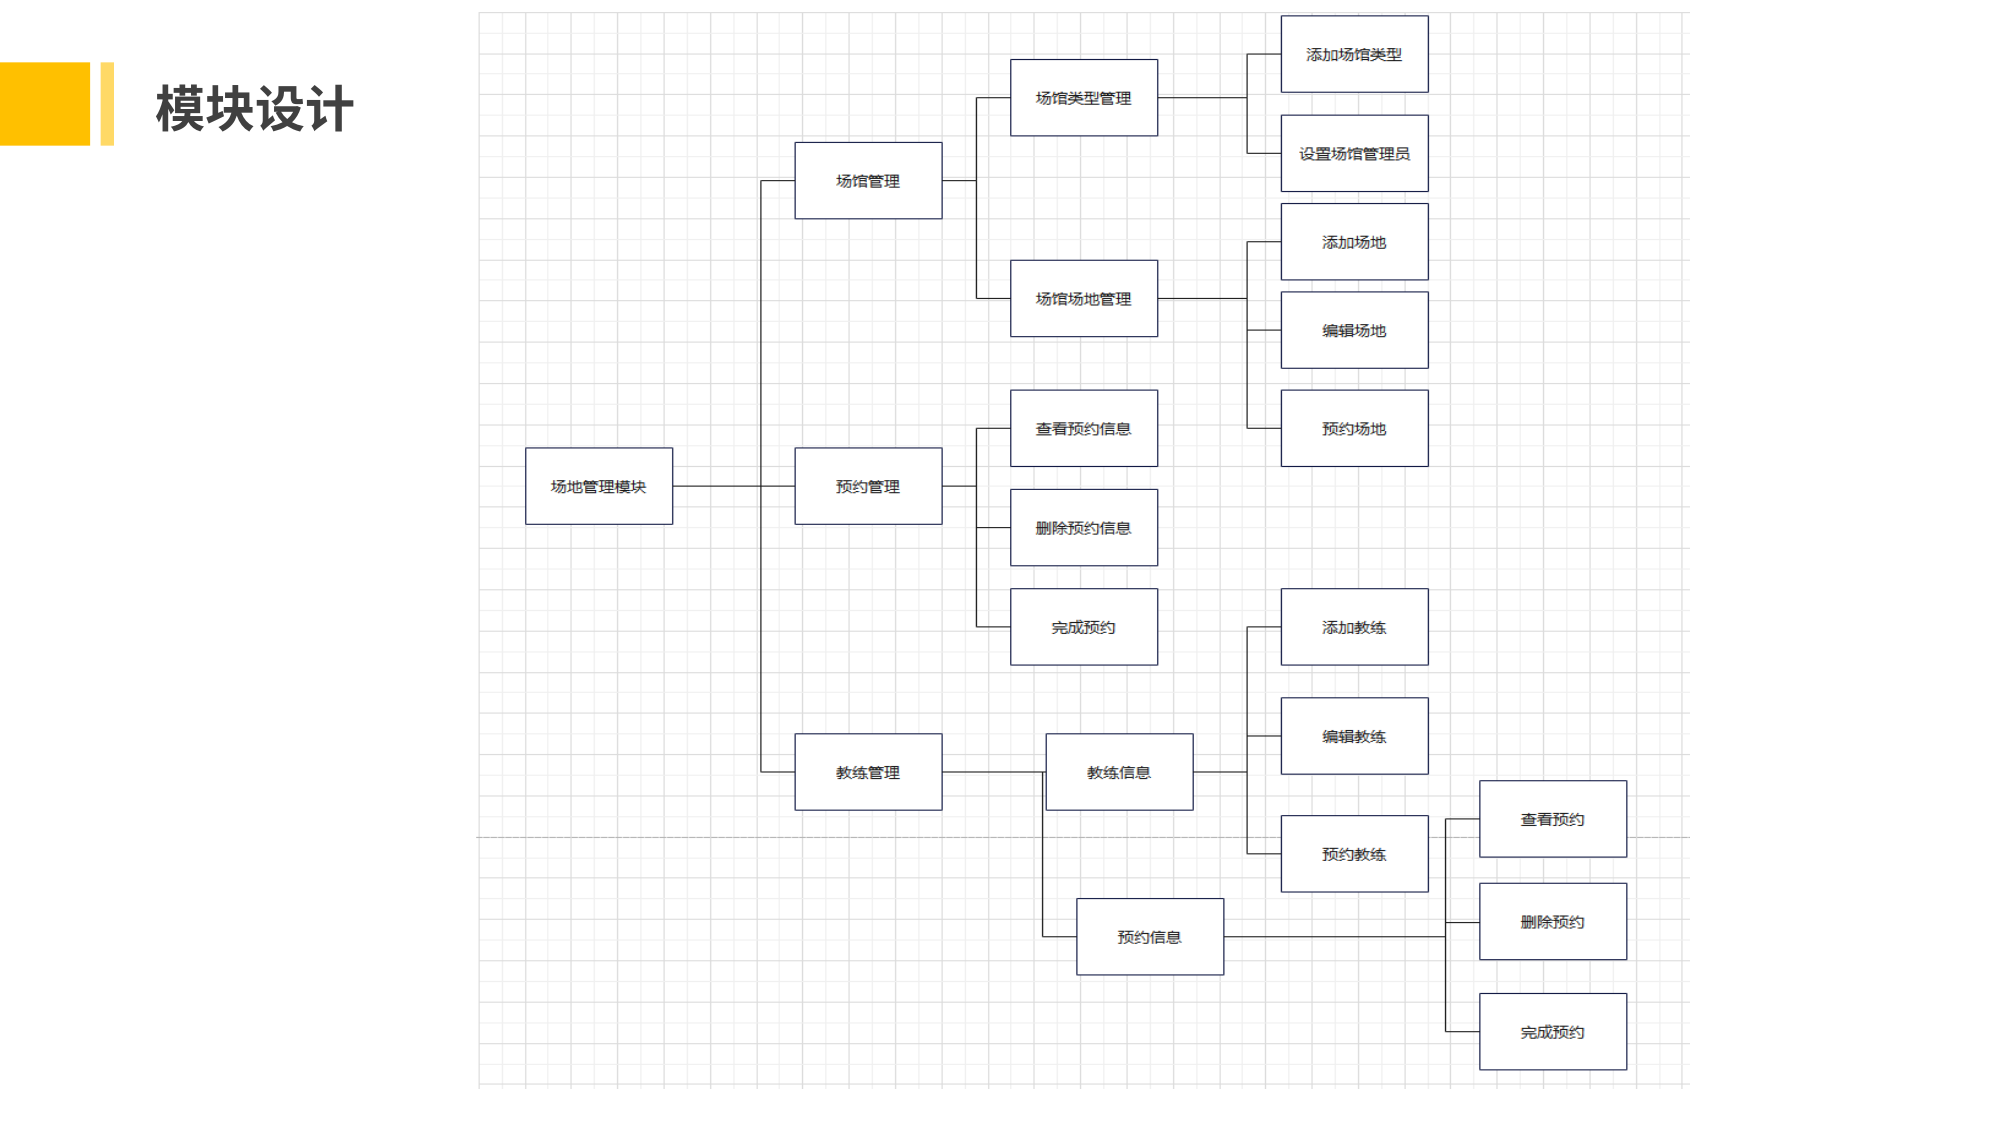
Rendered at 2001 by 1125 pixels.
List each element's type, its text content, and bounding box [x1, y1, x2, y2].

text_box 模块设计 [140, 69, 470, 145]
picture [475, 0, 1691, 1090]
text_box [0, 62, 115, 146]
